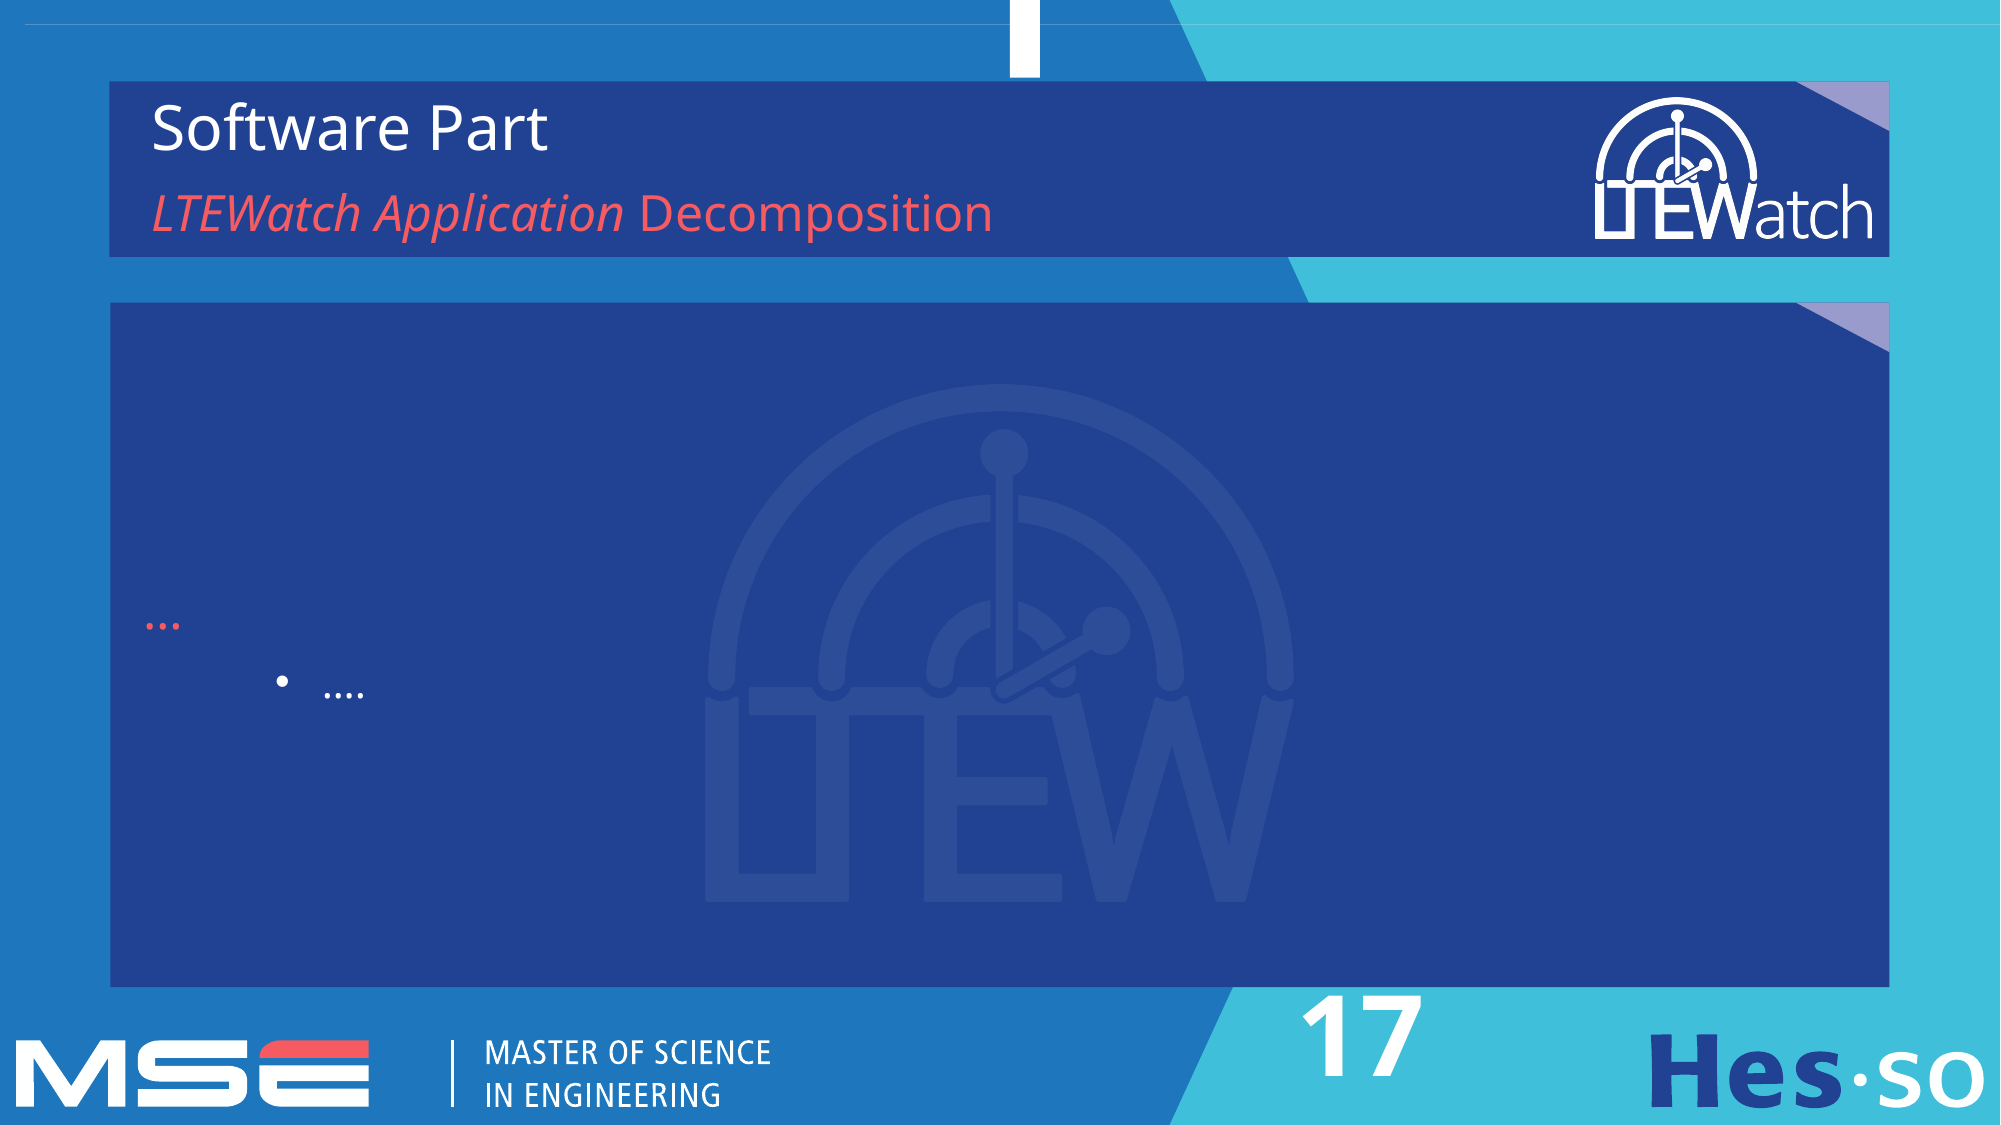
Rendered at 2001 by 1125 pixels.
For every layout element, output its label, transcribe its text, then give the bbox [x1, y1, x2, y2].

list Software Part [114, 81, 1886, 170]
list LTEWatch Application Decomposition [114, 170, 1886, 253]
text_box [1009, 0, 1040, 78]
slide_number 17 [1070, 987, 1651, 1125]
list … …. [114, 302, 1890, 984]
